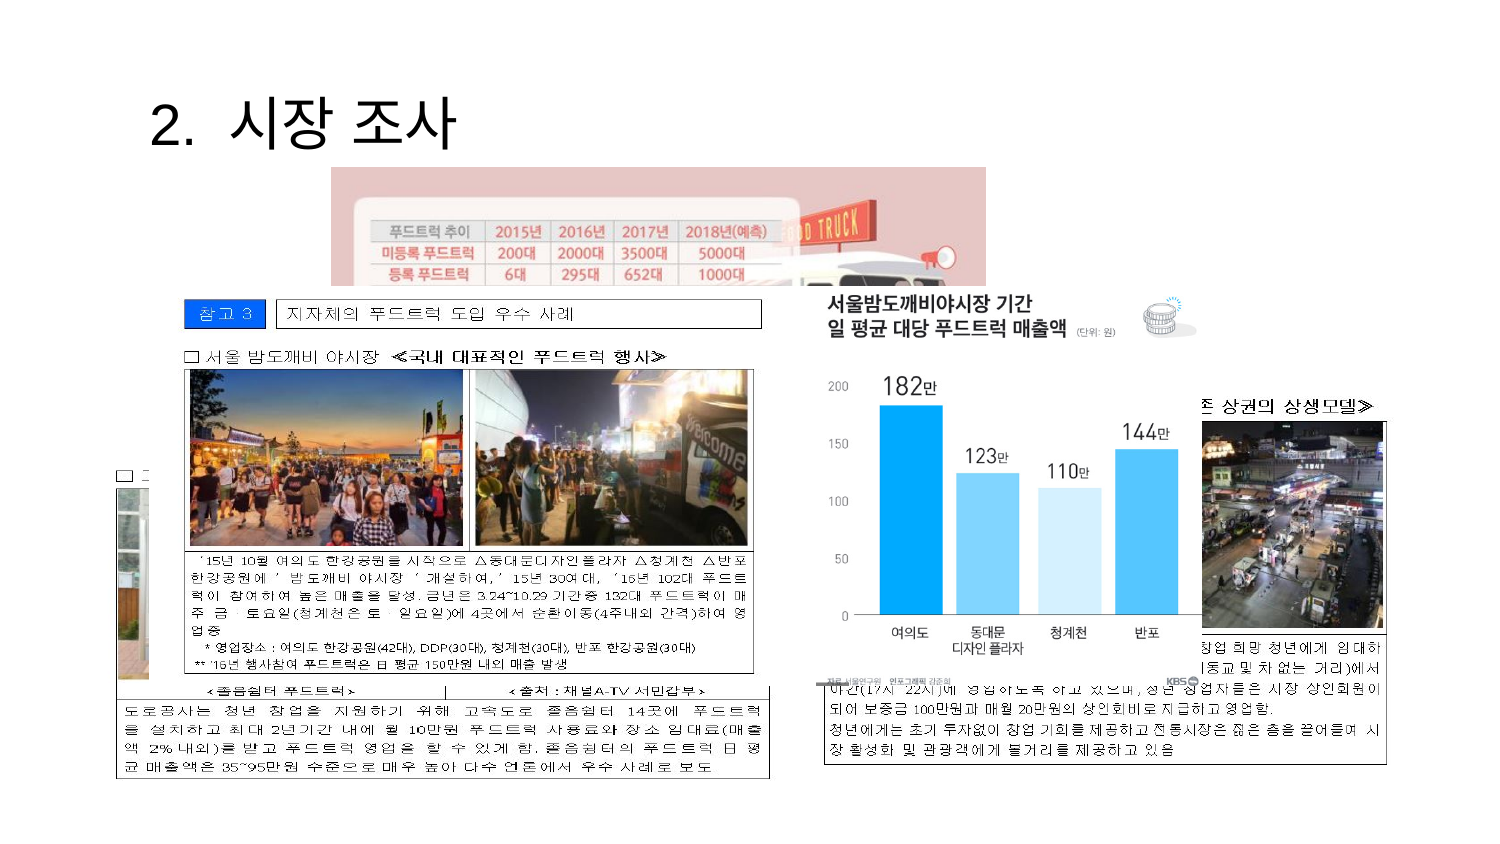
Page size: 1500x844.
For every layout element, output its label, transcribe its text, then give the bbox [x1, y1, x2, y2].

picture [92, 167, 1426, 789]
text_box 1.플랫폼 소개 [63, 56, 1437, 141]
title 2. 시장 조사 [134, 72, 1500, 157]
